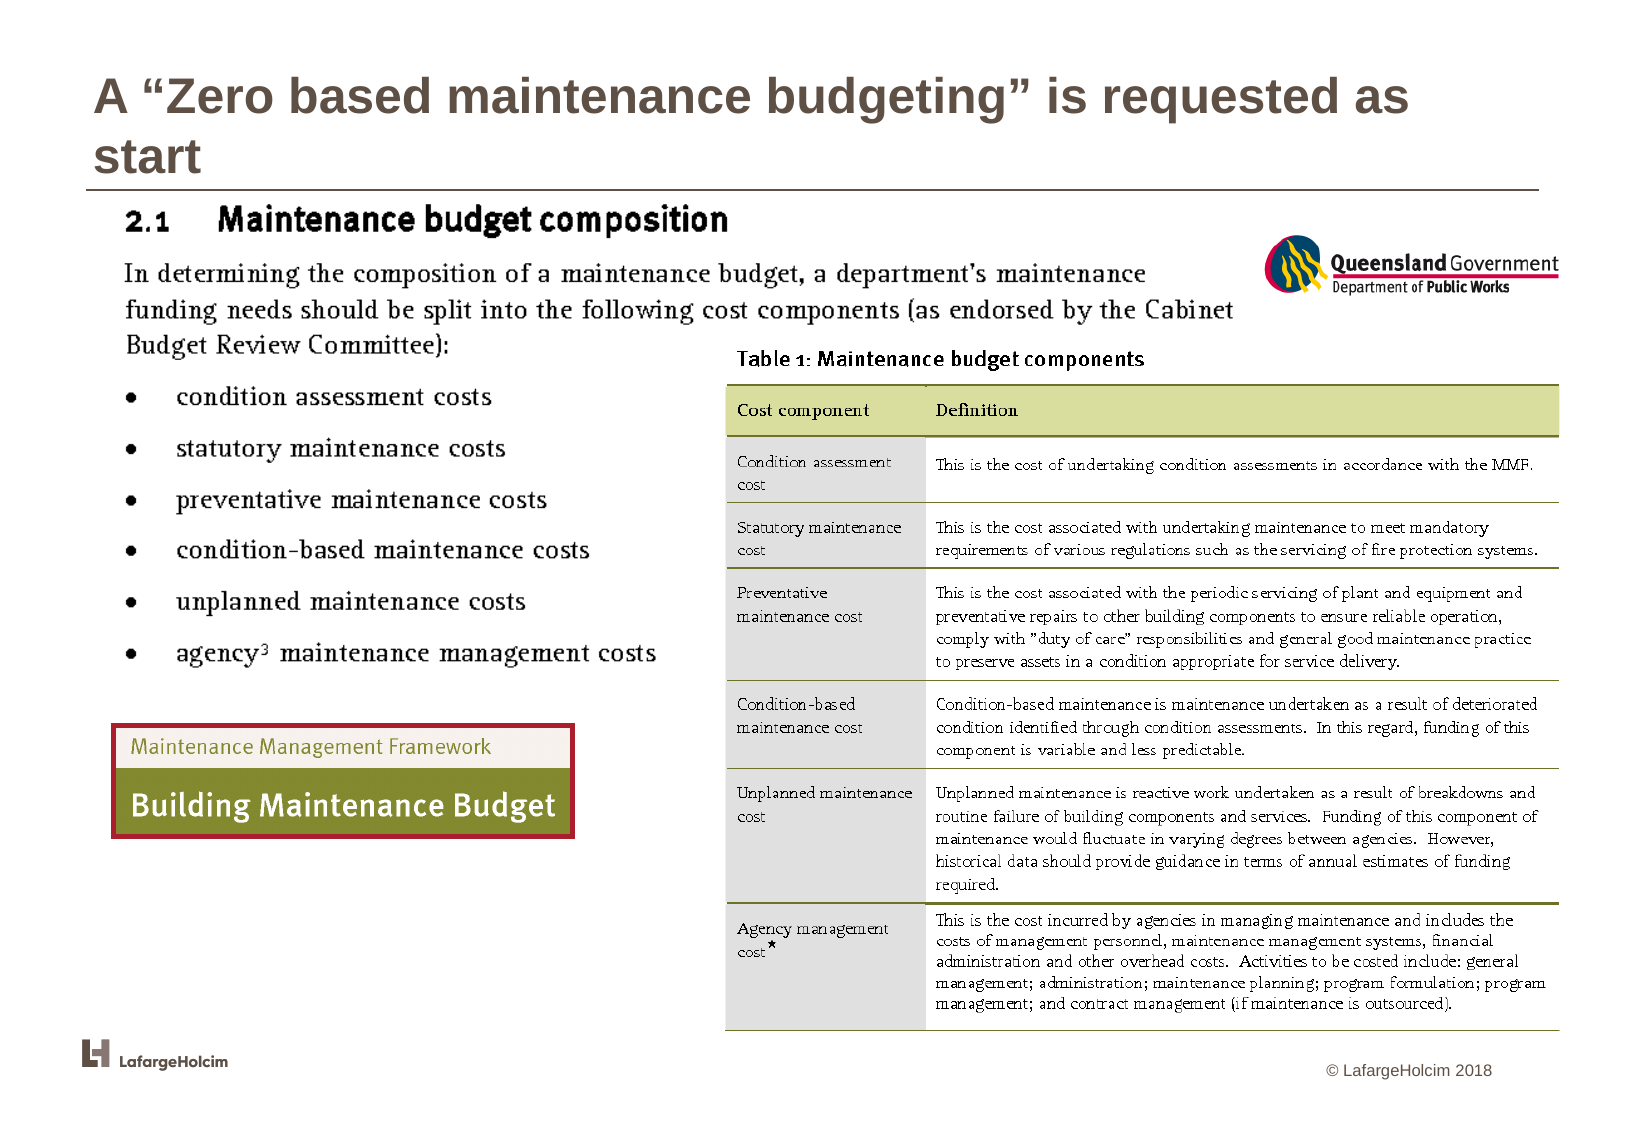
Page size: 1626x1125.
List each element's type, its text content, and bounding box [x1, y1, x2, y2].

picture [66, 1023, 243, 1083]
picture [91, 198, 1574, 1041]
picture [115, 727, 571, 835]
title A “Zero based maintenance budgeting” is requested as start [92, 54, 1533, 185]
